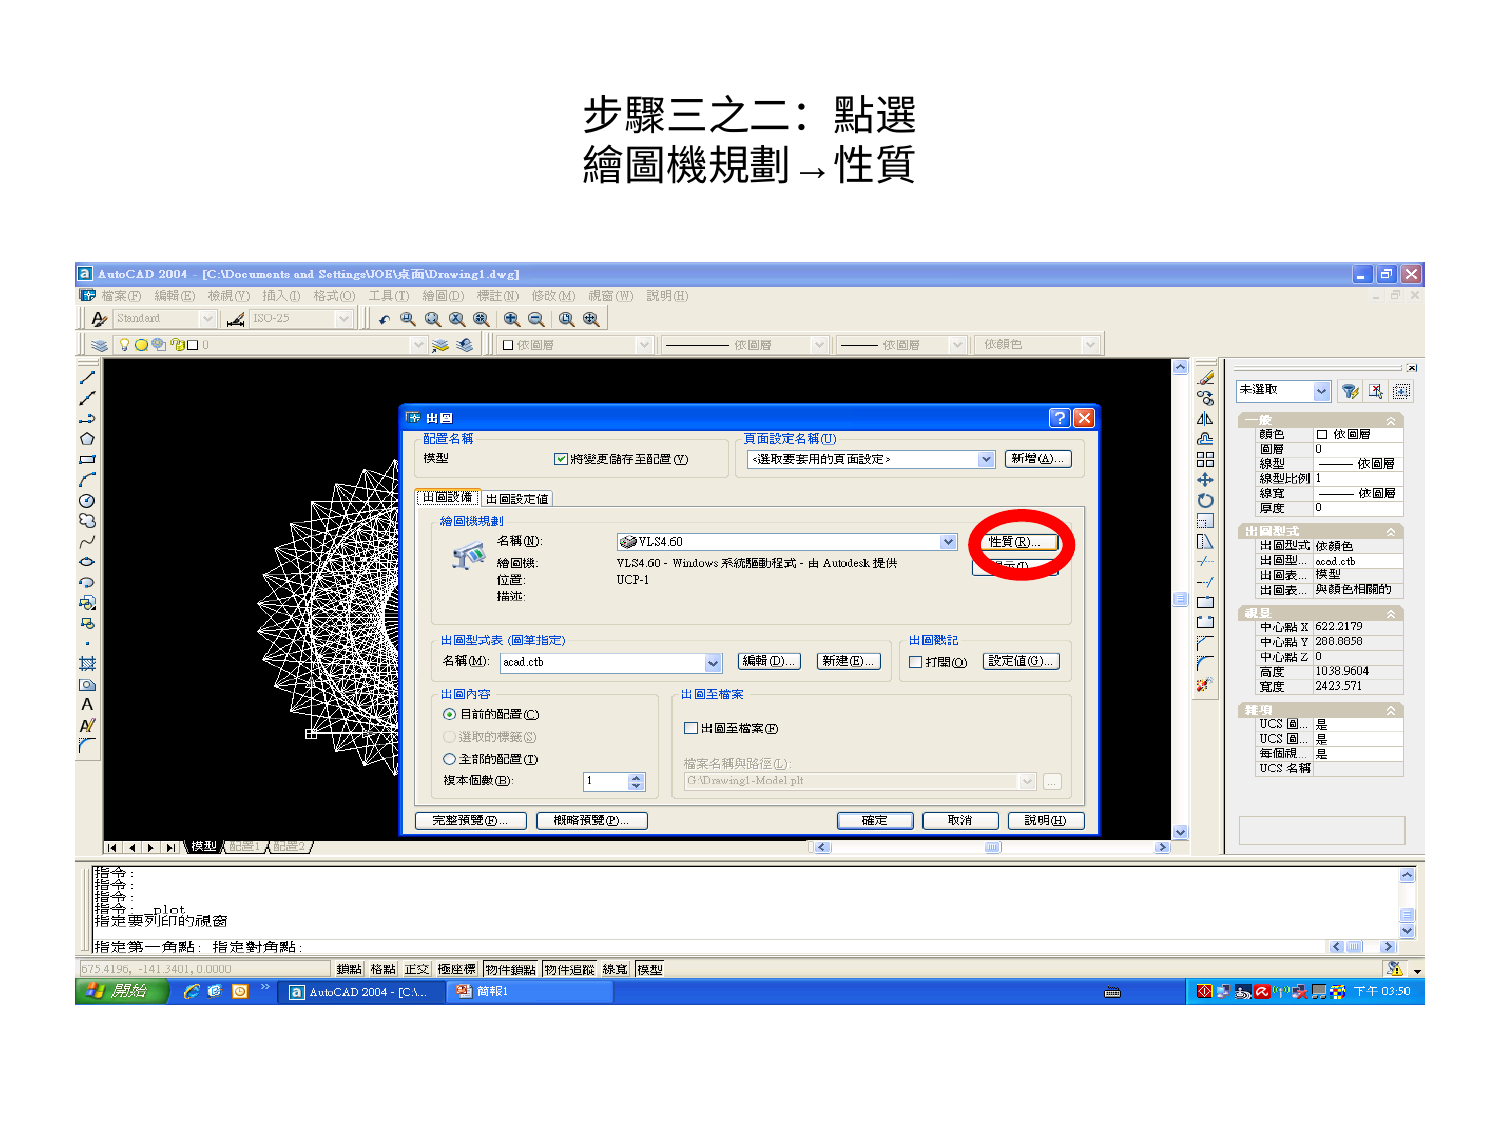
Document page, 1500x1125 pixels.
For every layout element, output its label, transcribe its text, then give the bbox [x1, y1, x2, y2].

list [74, 262, 1426, 1006]
title 步驟三之二：點選 繪圖機規劃→性質 [75, 45, 1425, 233]
